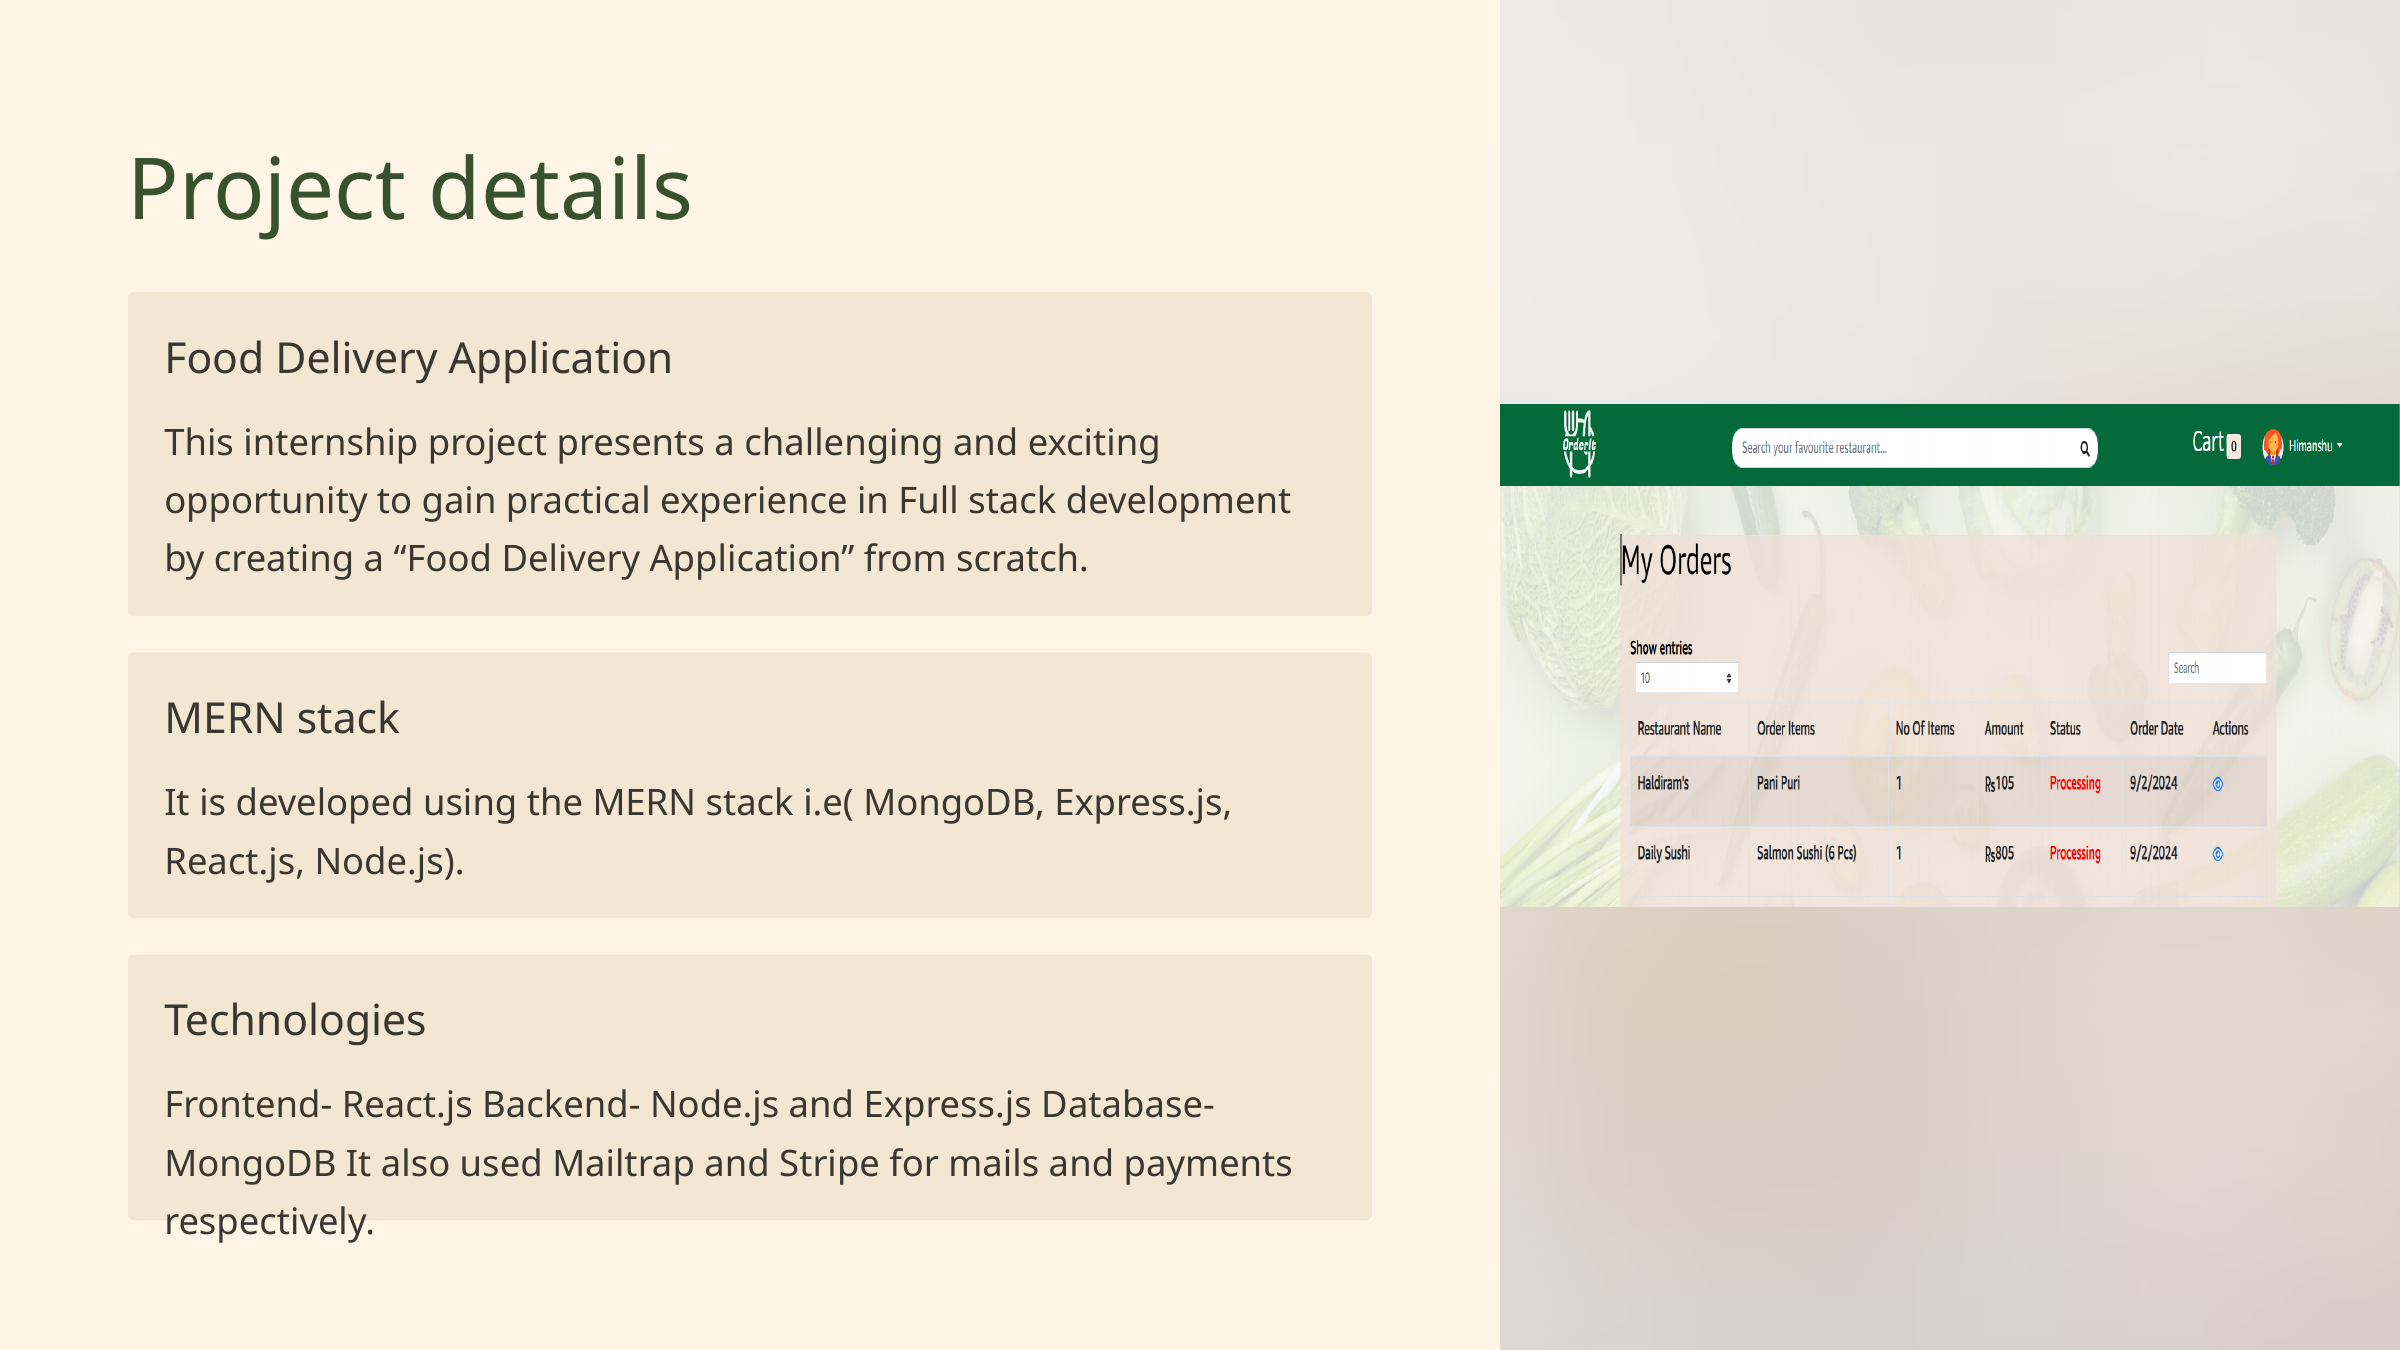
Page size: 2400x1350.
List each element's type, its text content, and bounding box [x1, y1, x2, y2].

text_box [127, 954, 1373, 1221]
text_box Technologies [164, 991, 595, 1045]
text_box It is developed using the MERN stack i.e( MongoDB, Express.js, React.js, Node.js). [164, 764, 1336, 882]
text_box Frontend- React.js Backend- Node.js and Express.js Database- MongoDB It also used Mailtrap and Stripe for mails and payments respectively. [164, 1066, 1336, 1184]
picture [1499, 0, 2400, 1350]
text_box [127, 291, 1373, 617]
text_box Food Delivery Application [164, 328, 679, 383]
text_box This internship project presents a challenging and exciting opportunity to gain practical experience in Full stack development by creating a “Food Delivery Application” from scratch. [164, 404, 1336, 580]
text_box MERN stack [164, 688, 595, 743]
text_box Project details [127, 129, 988, 238]
text_box [127, 652, 1373, 919]
